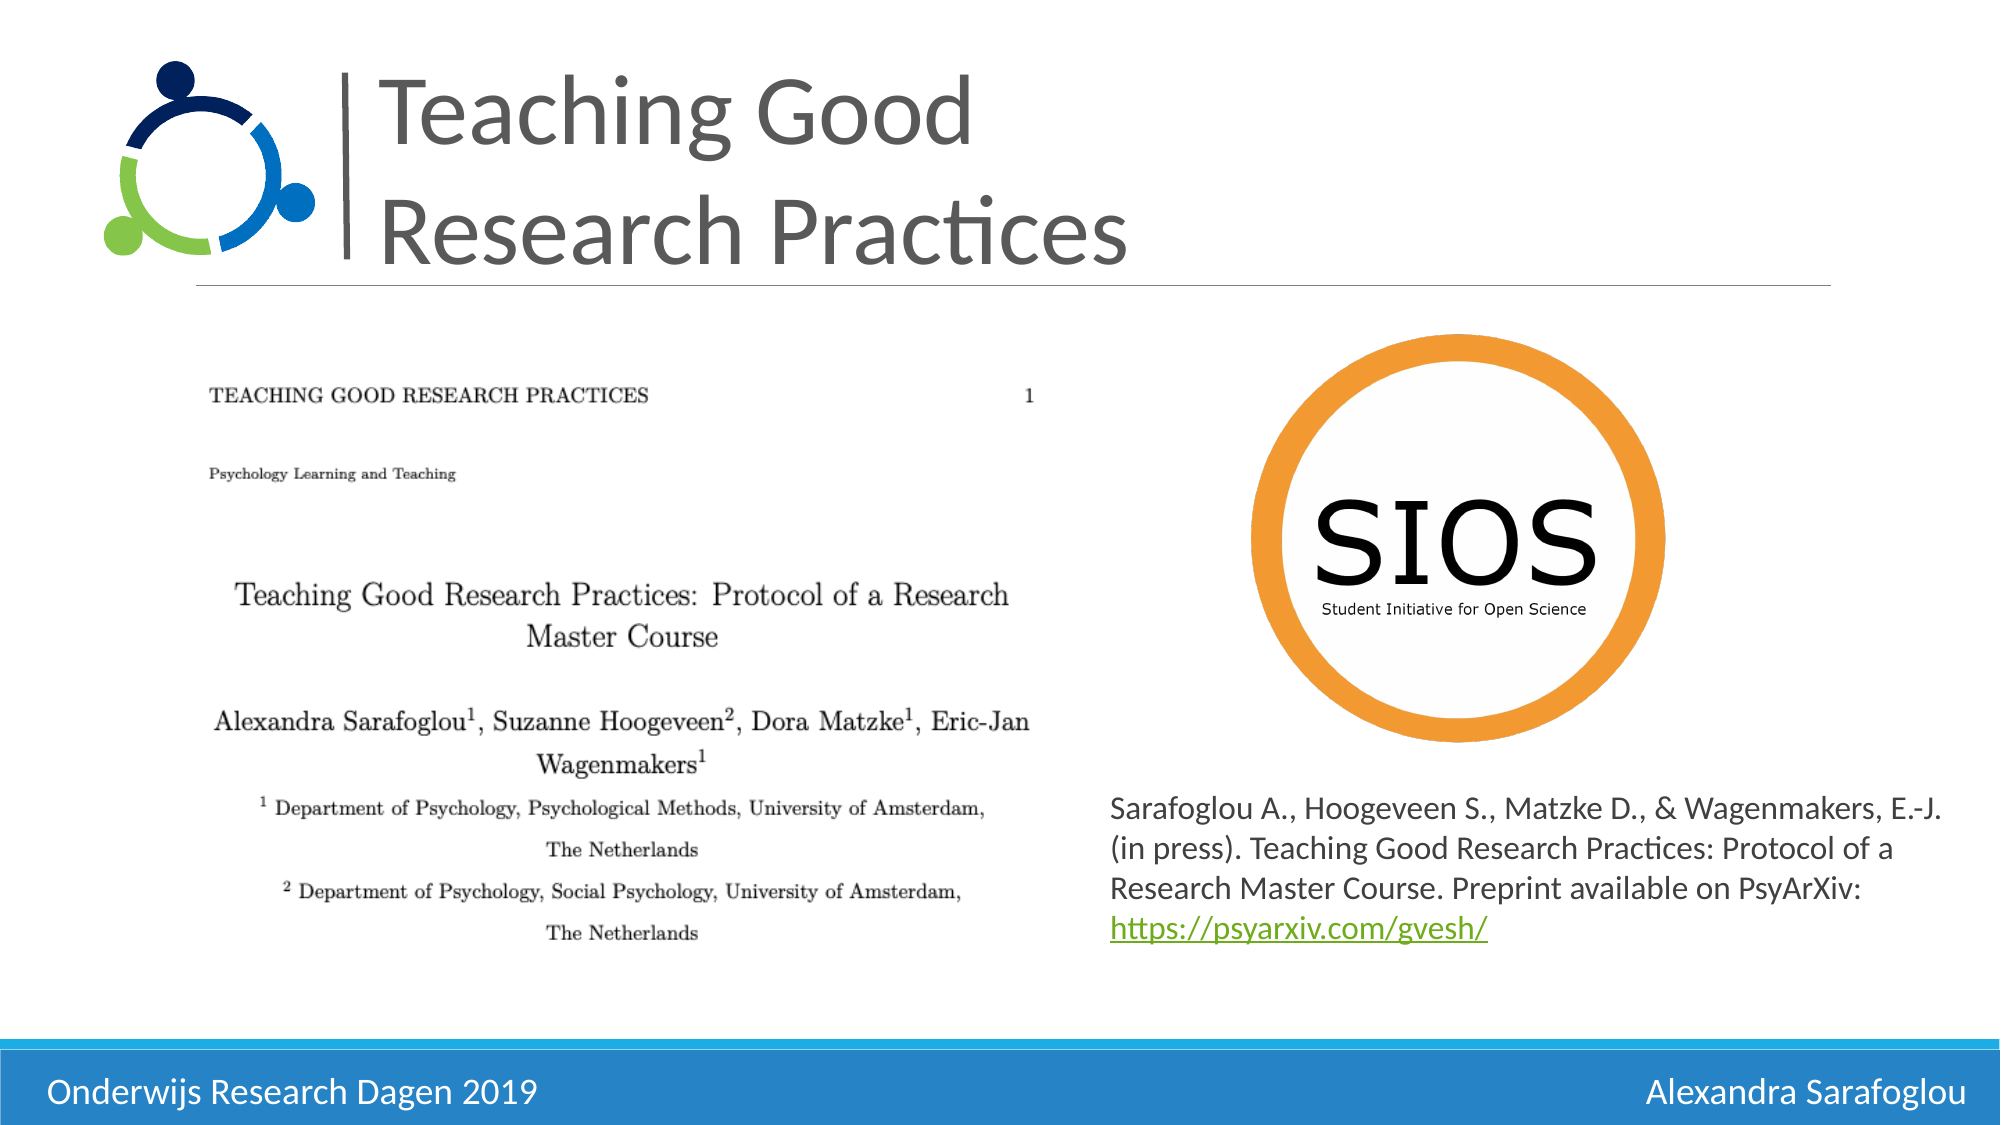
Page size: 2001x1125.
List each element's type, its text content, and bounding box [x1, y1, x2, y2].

text_box Onderwijs Research Dagen 2019 [32, 1059, 558, 1120]
text_box Alexandra Sarafoglou [1456, 1059, 1983, 1120]
picture [1182, 329, 1731, 745]
picture [88, 50, 329, 275]
text_box Sarafoglou A., Hoogeveen S., Matzke D., & Wagenmakers, E.-J. (in press). Teaching Good Research Practices: Protocol of a Research Master Course. Preprint available on PsyArXiv: https://psyarxiv.com/gvesh/ [1113, 778, 1968, 954]
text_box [344, 72, 348, 260]
text_box Teaching Good Research Practices [364, 37, 1282, 292]
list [135, 329, 1106, 990]
